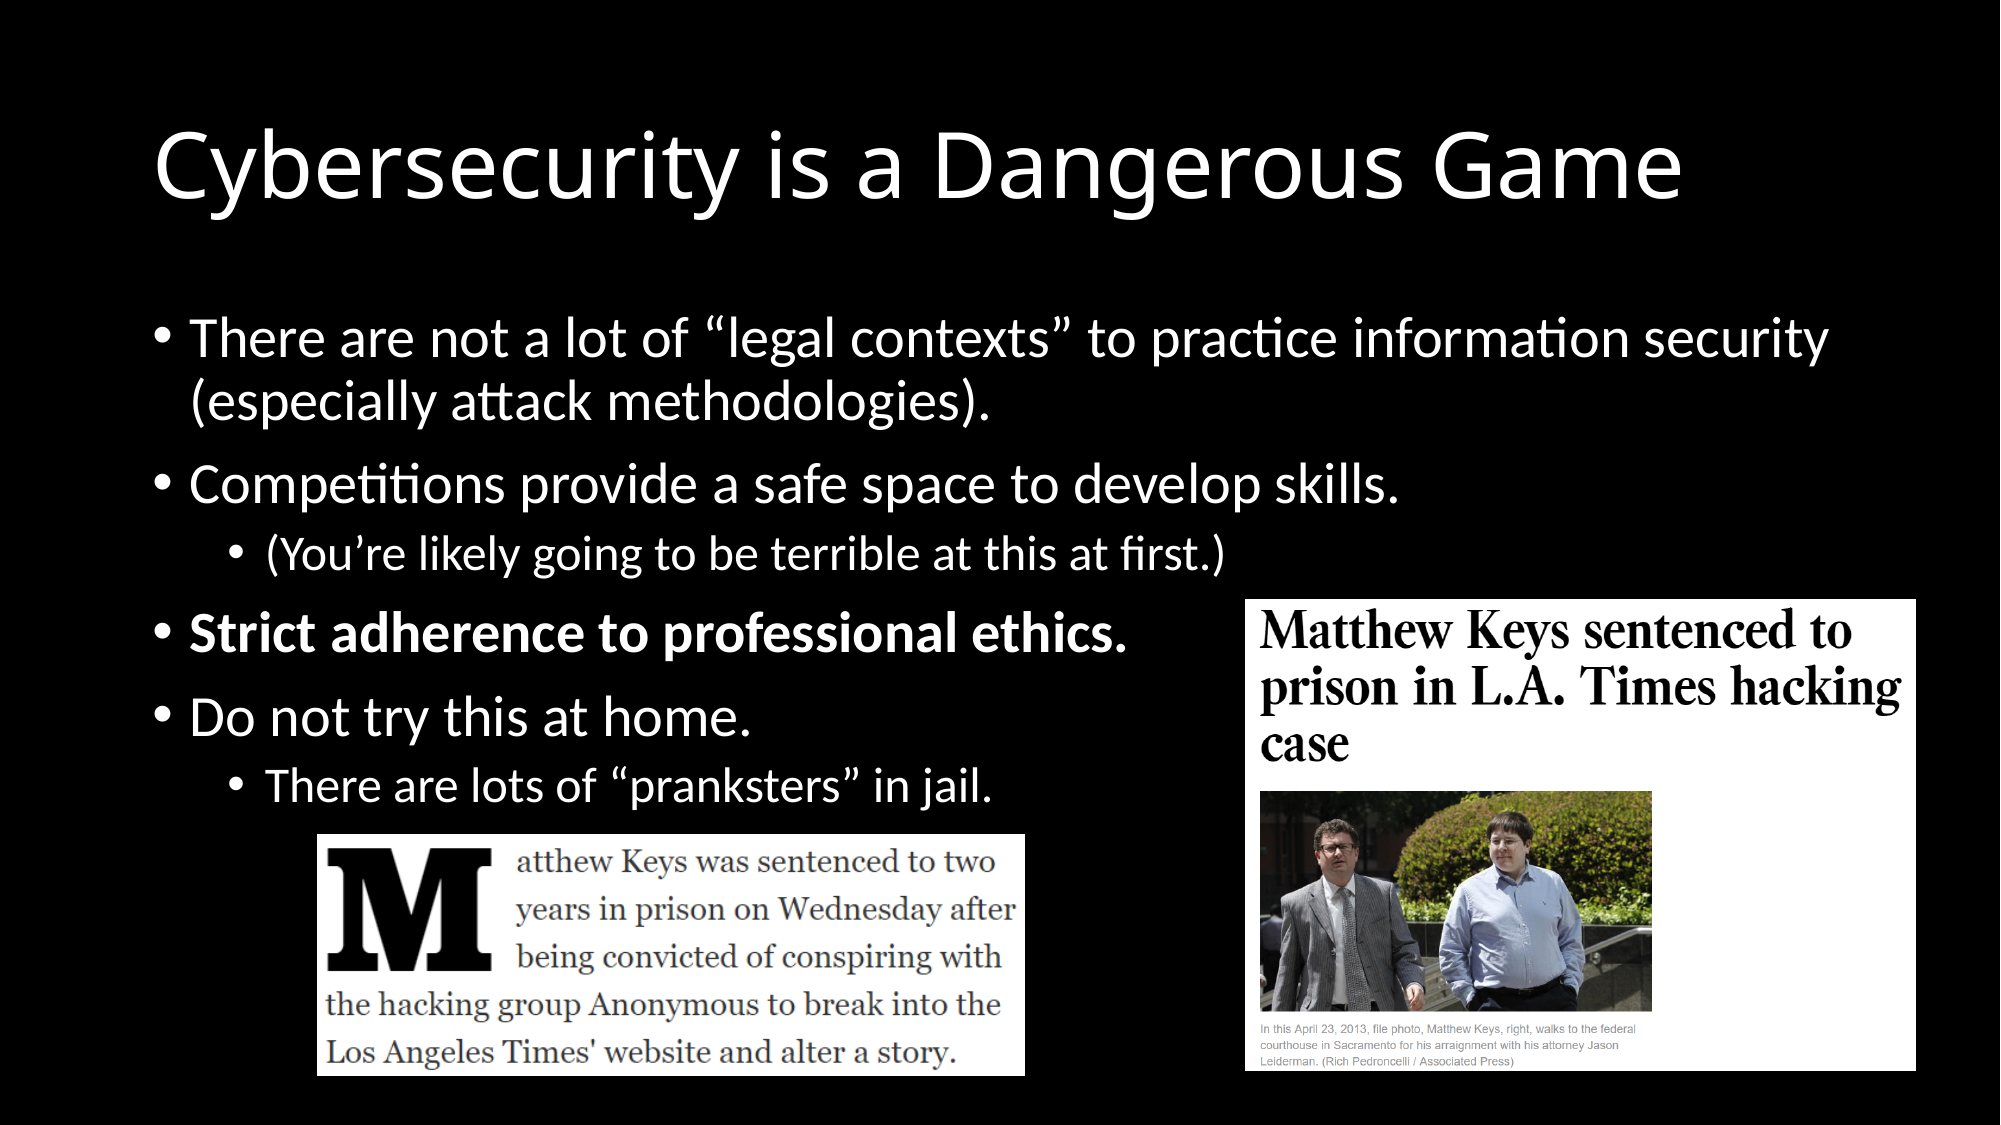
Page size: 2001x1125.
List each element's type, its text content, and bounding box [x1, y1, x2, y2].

list There are not a lot of “legal contexts” to practice information security (especially attack methodologies). Competitions provide a safe space to develop skills. (You’re likely going to be terrible at this at first.) Strict adherence to professional ethics. Do not try this at home. There are lots of “pranksters” in jail. [137, 299, 1863, 1014]
picture [1245, 599, 1916, 1071]
title Cybersecurity is a Dangerous Game [137, 59, 1863, 278]
picture [317, 834, 1025, 1076]
